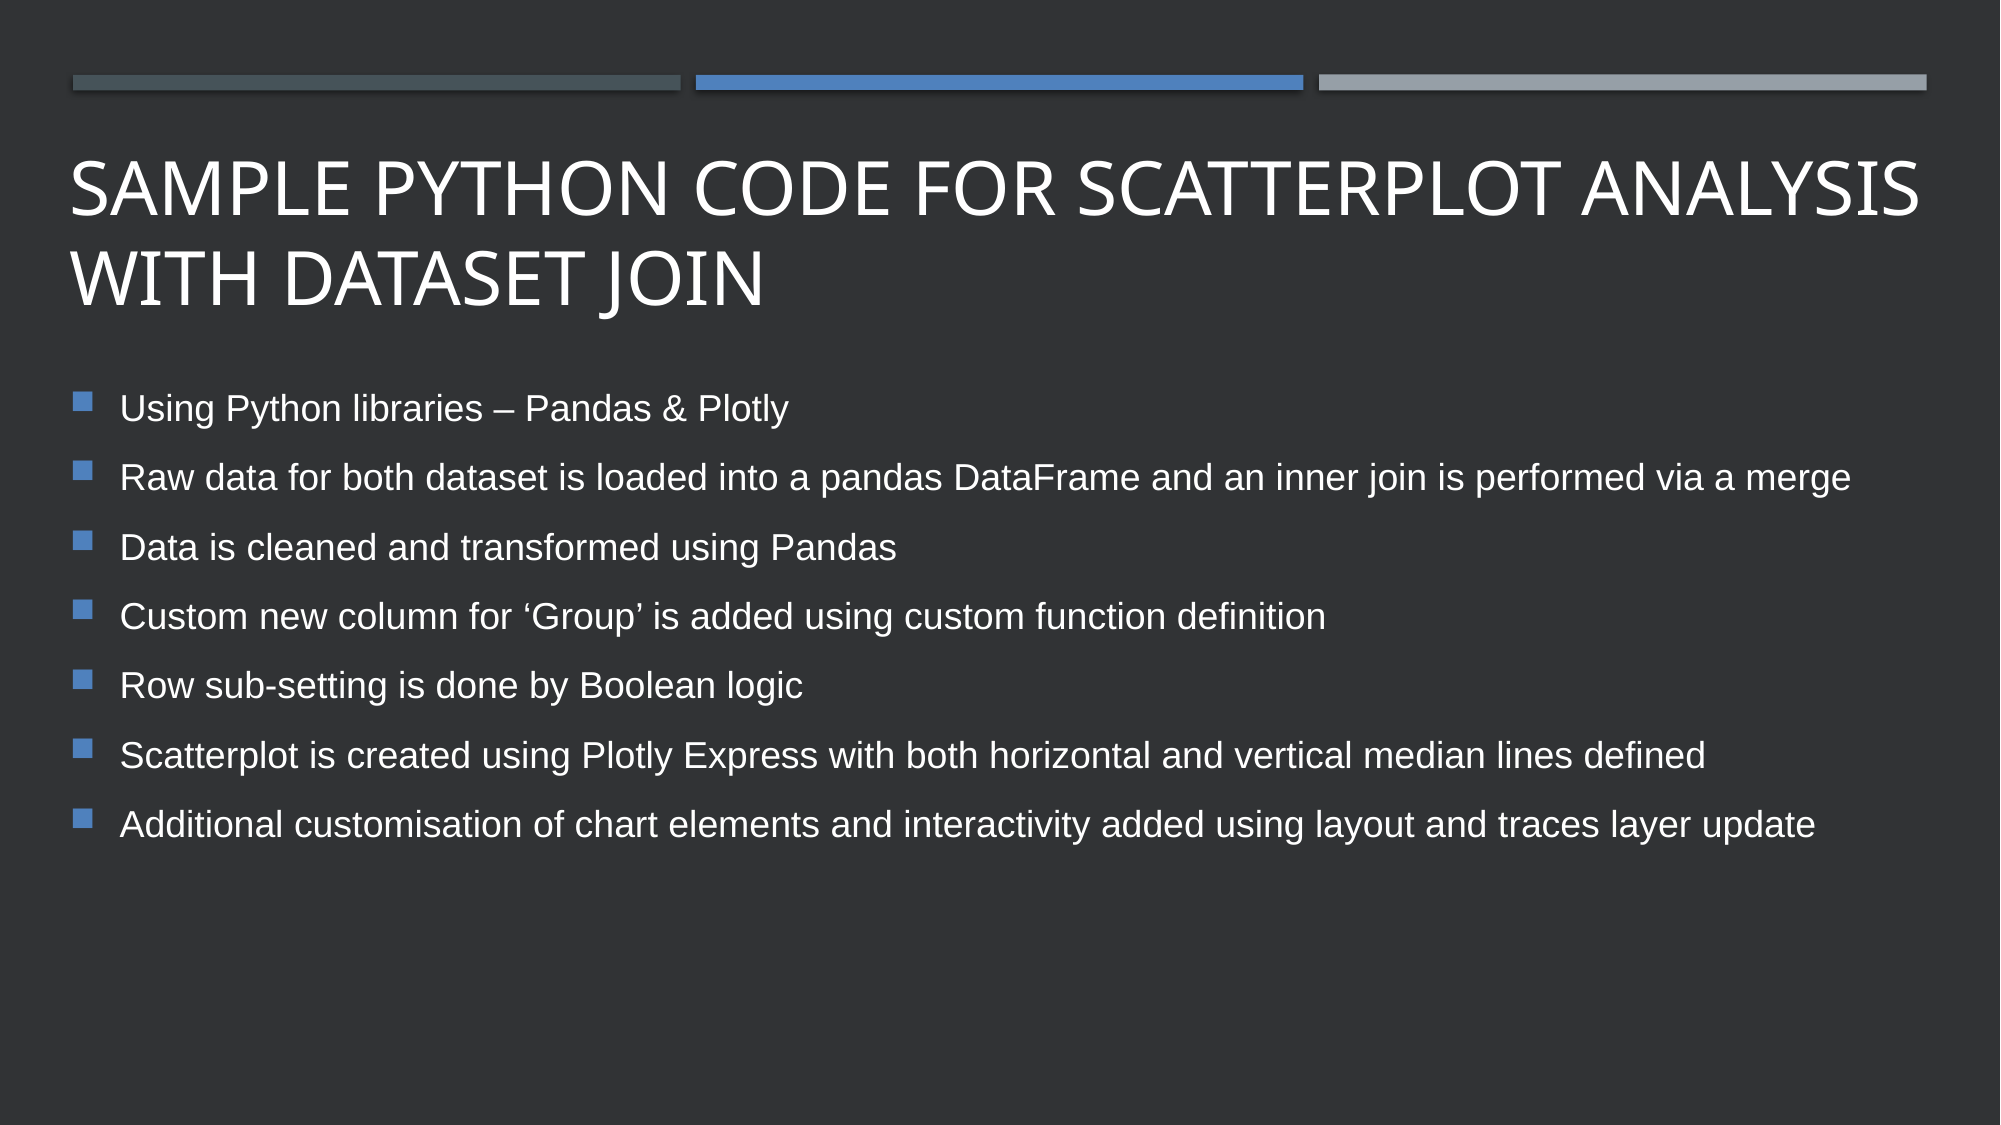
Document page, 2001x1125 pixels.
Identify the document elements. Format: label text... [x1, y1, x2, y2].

list Using Python libraries – Pandas & Plotly Raw data for both dataset is loaded into a pandas DataFrame and an inner join is performed via a merge Data is cleaned and transformed using Pandas Custom new column for ‘Group’ is added using custom function definition Row sub-setting is done by Boolean logic Scatterplot is created using Plotly Express with both horizontal and vertical median lines defined Additional customisation of chart elements and interactivity added using layout and traces layer update [54, 371, 1948, 969]
title SAMPLE PYTHON CODE FOR SCATTERPLOT ANALYSIS WITH DATASET JOIN [54, 133, 1948, 371]
